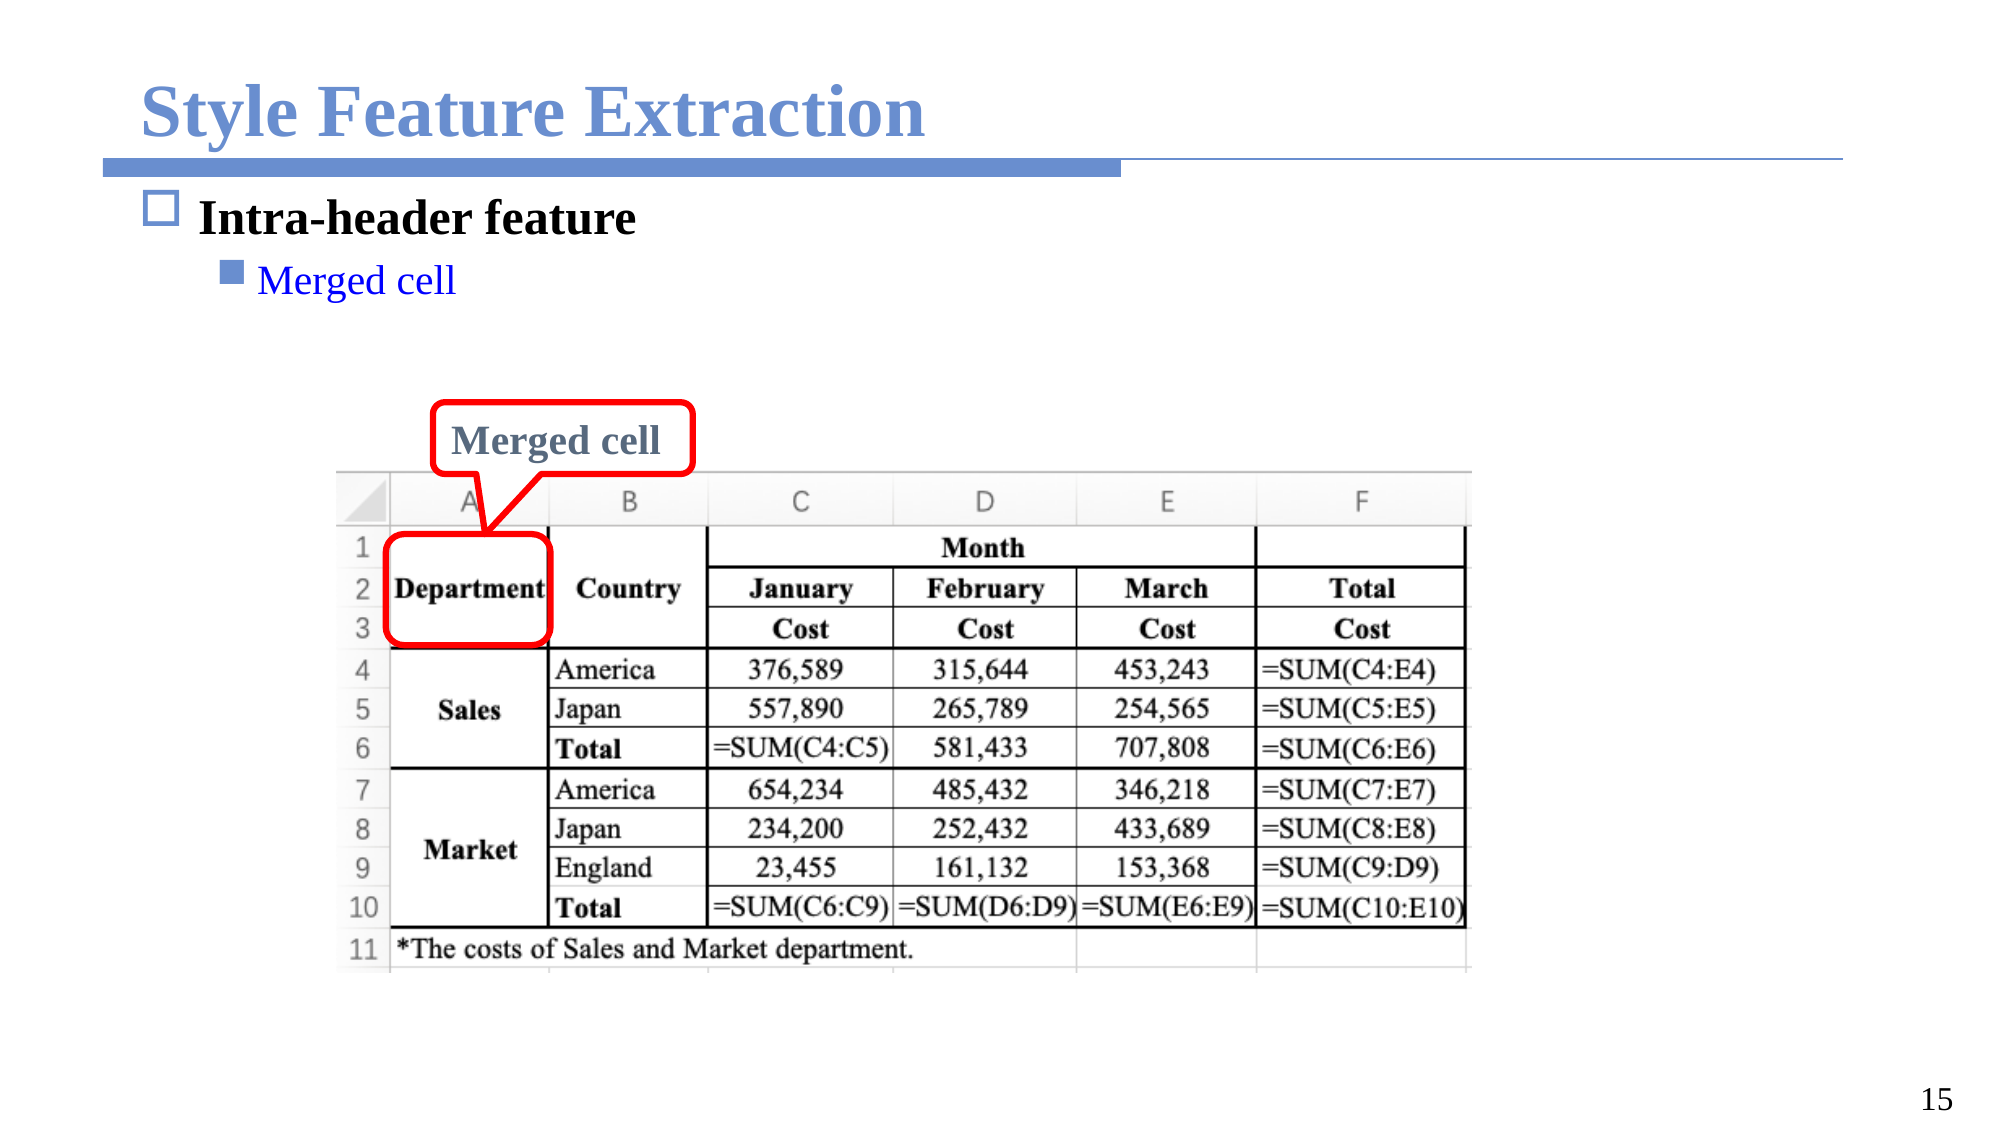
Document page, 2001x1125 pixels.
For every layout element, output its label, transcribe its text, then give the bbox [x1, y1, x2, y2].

title Style Feature Extraction [125, 50, 1876, 159]
list Intra-header feature Merged cell [123, 176, 1874, 1119]
picture [336, 469, 1473, 974]
slide_number 15 [1873, 1070, 2000, 1123]
text_box Merged cell [430, 400, 695, 469]
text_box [924, 544, 1076, 581]
